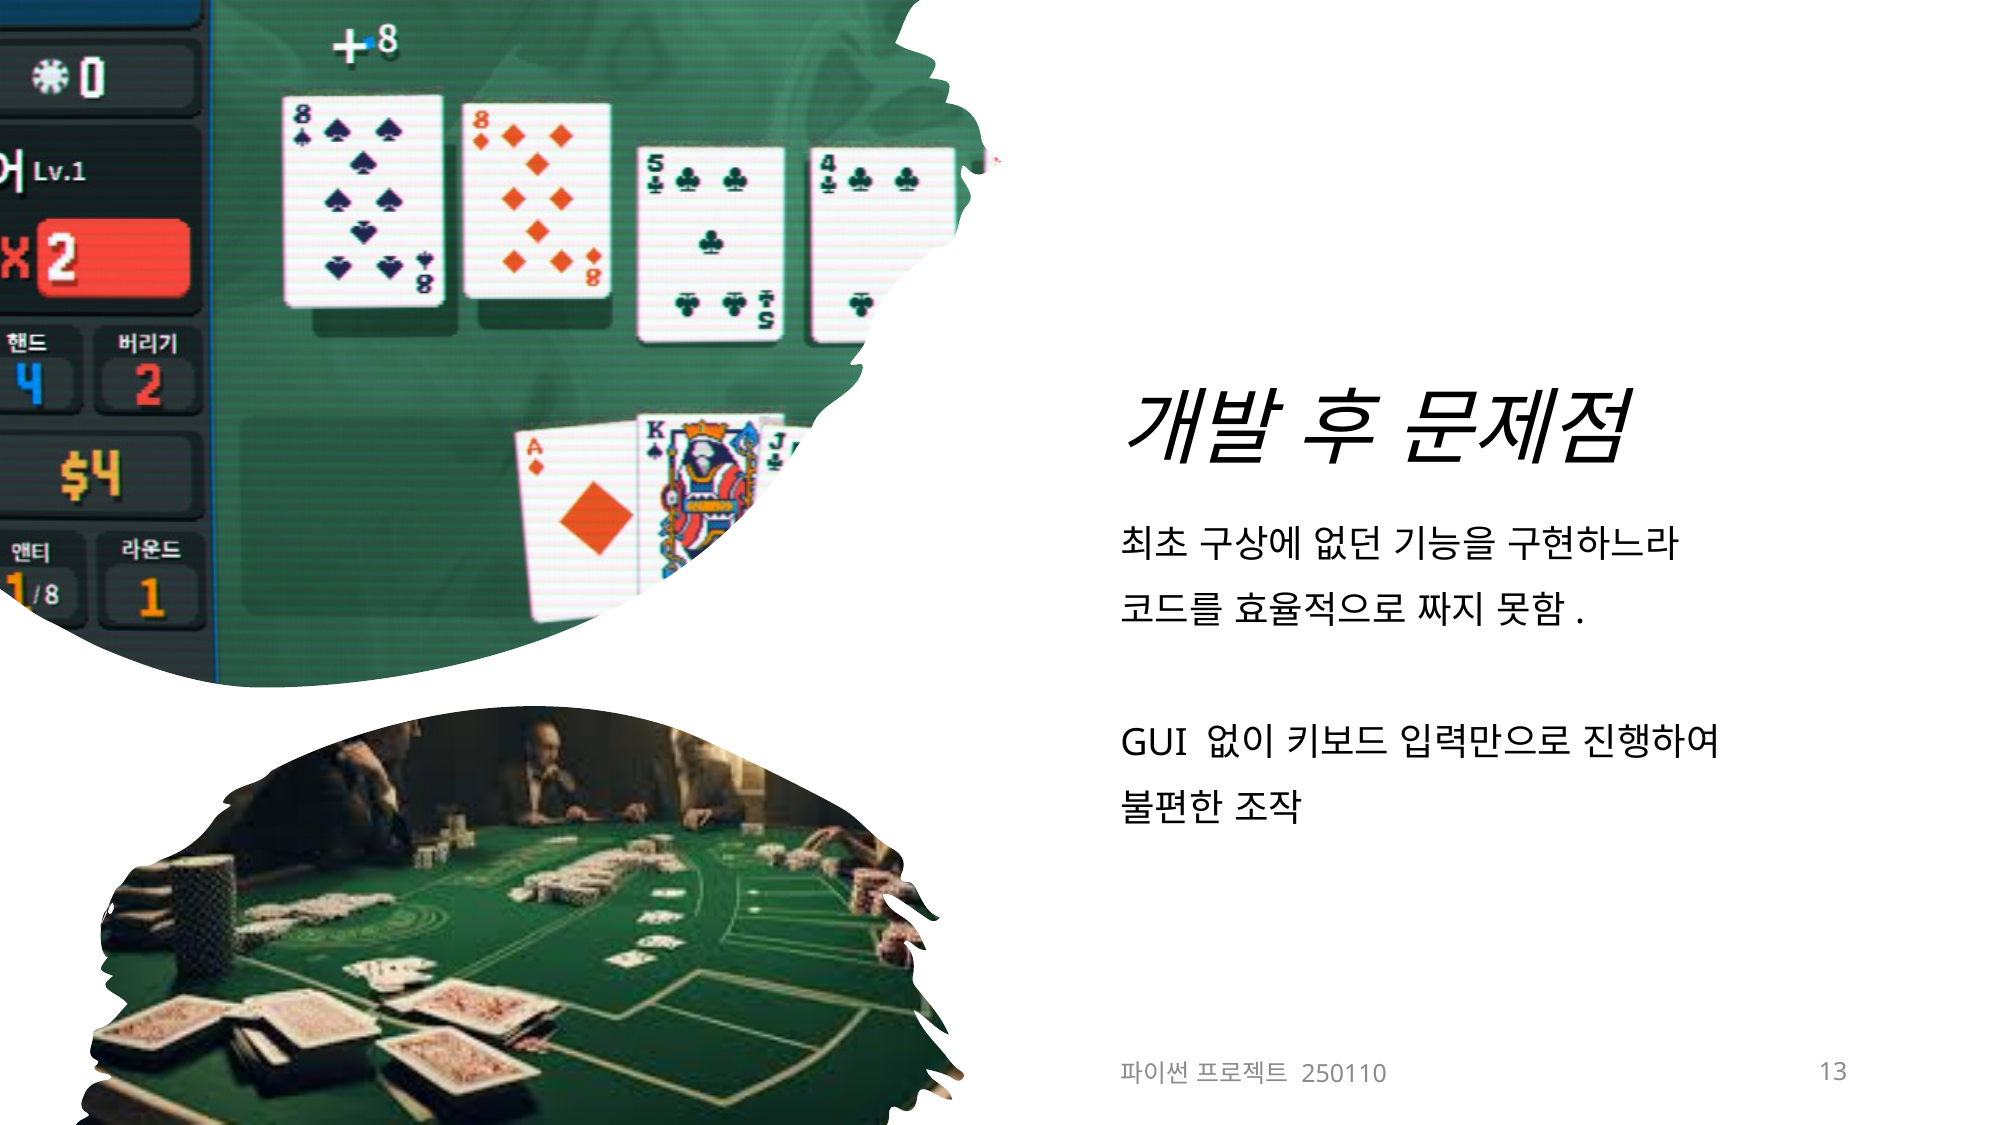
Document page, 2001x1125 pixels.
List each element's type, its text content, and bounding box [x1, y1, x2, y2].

list 최초 구상에 없던 기능을 구현하느라 코드를 효율적으로 짜지 못함. GUI 없이 키보드 입력만으로 진행하여 불편한 조작 [1105, 513, 1863, 1014]
footer 파이썬 프로젝트 250110 [1105, 1042, 1412, 1103]
slide_number 13 [1412, 1042, 1863, 1103]
picture [0, 0, 1002, 688]
title 개발 후 문제점 [1105, 60, 1863, 483]
picture [75, 706, 964, 1125]
